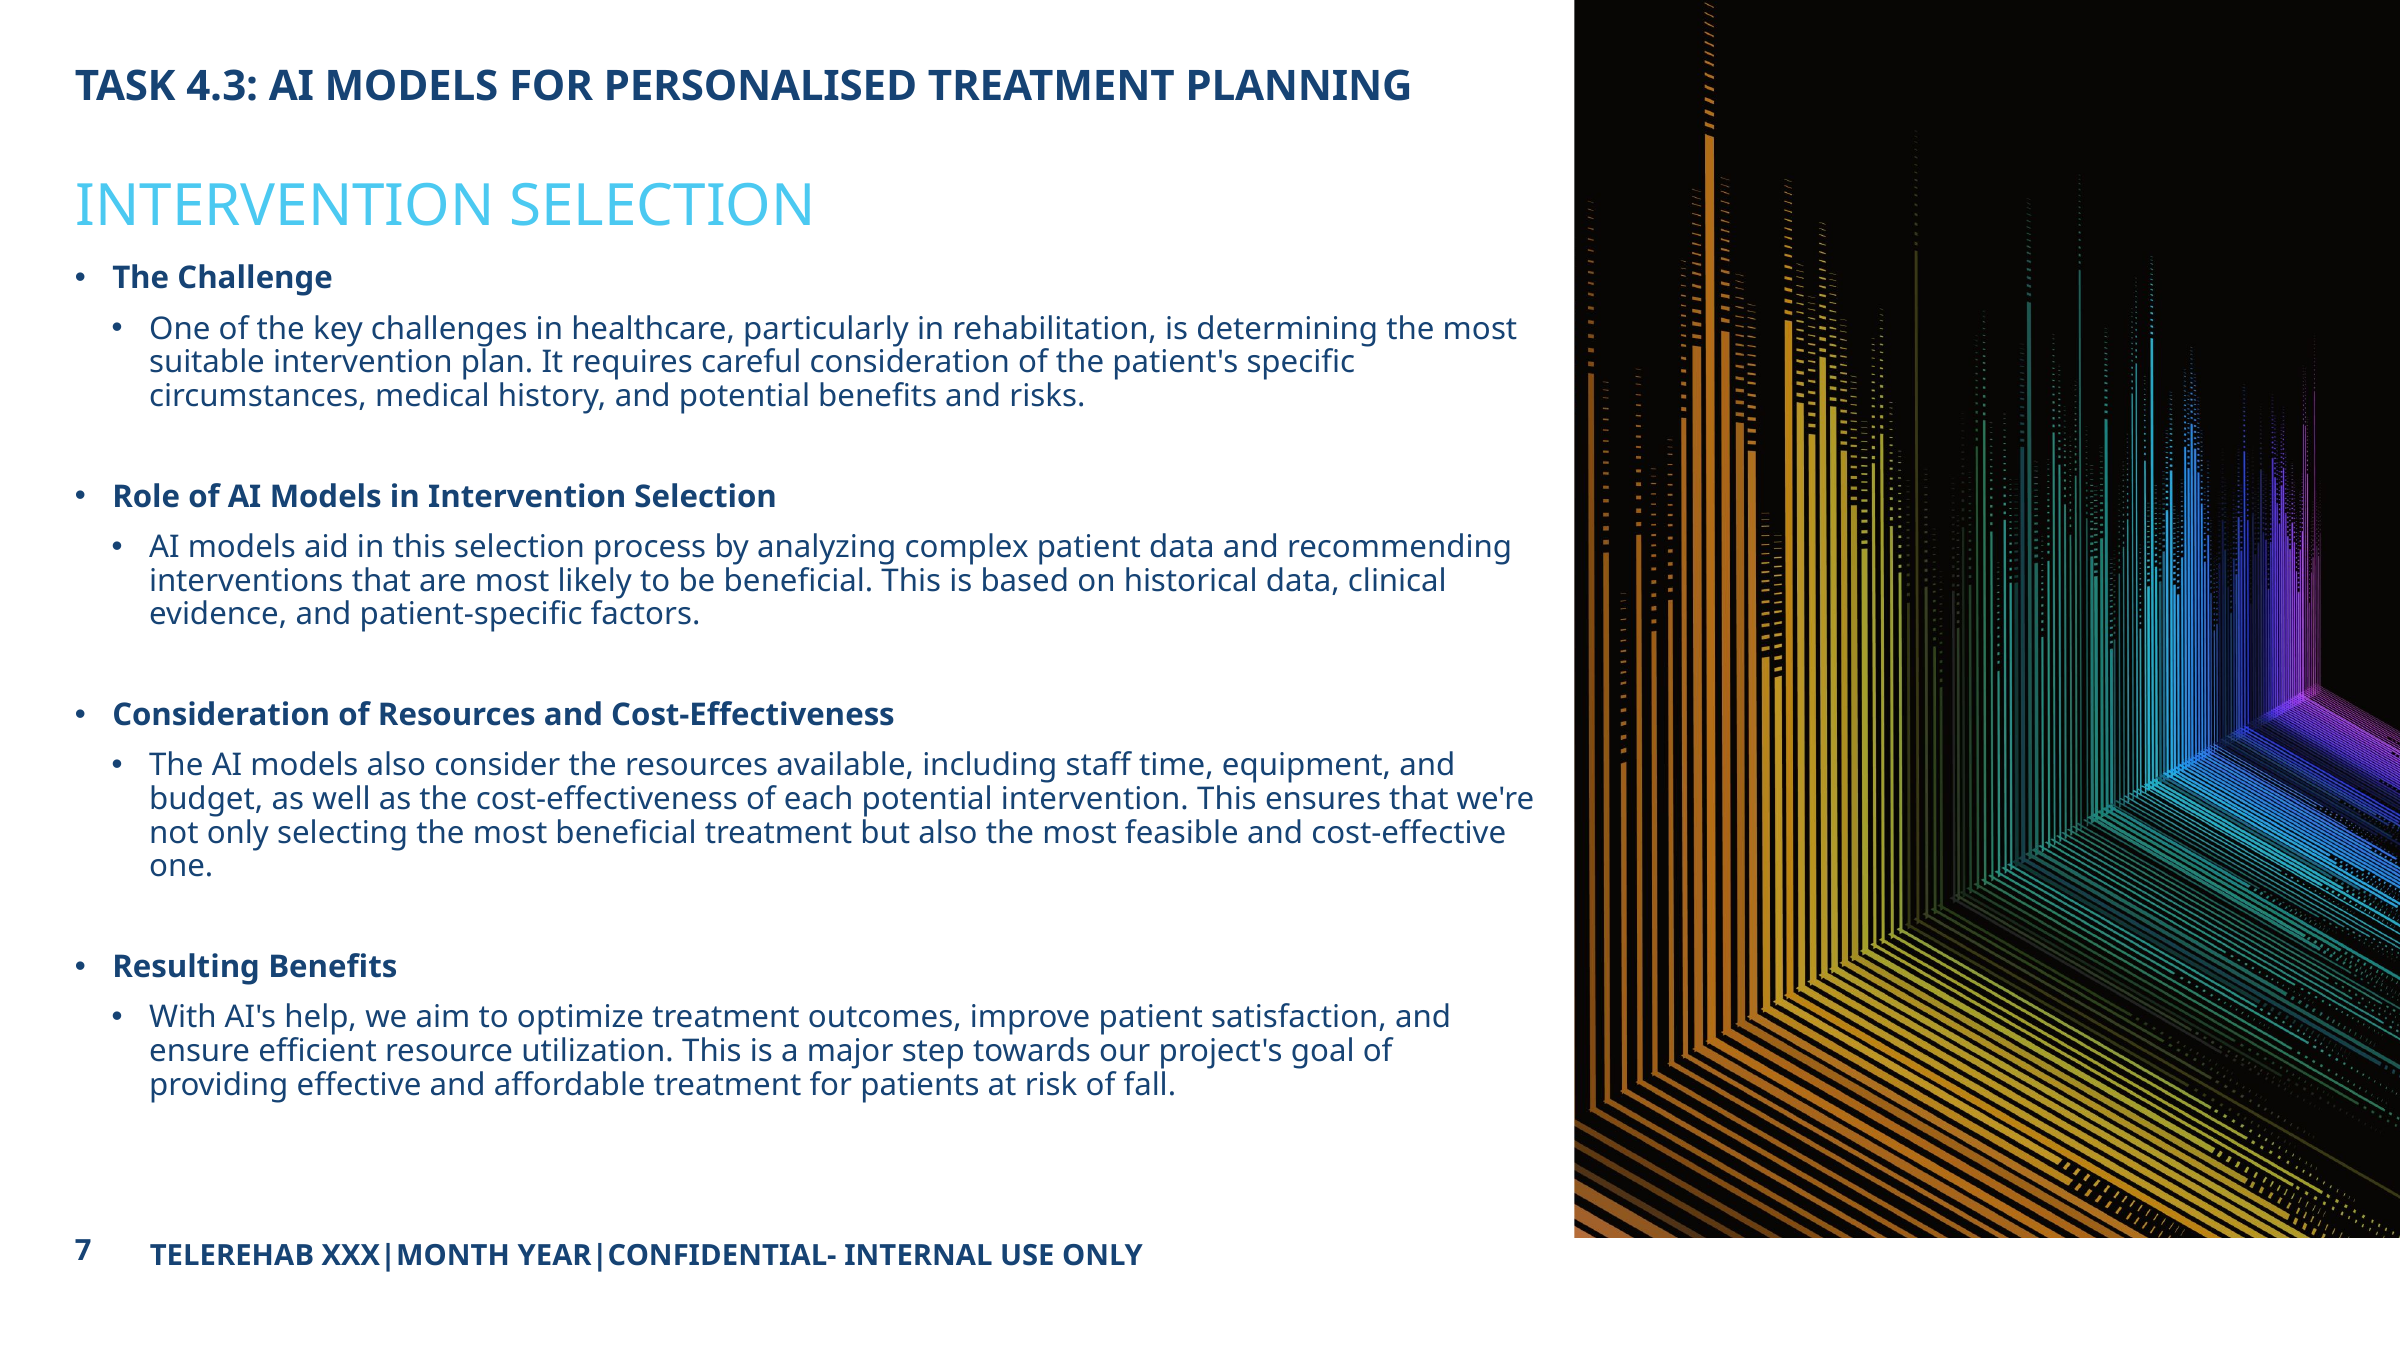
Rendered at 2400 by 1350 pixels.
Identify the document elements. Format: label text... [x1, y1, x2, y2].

slide_number 7 [74, 1239, 149, 1277]
list Intervention Selection [75, 187, 1568, 240]
list The Challenge One of the key challenges in healthcare, particularly in rehabilitation, is determining the most suitable intervention plan. It requires careful consideration of the patient's specific circumstances, medical history, and potential benefits and risks. Role of AI Models in Intervention Selection AI models aid in this selection process by analyzing complex patient data and recommending interventions that are most likely to be beneficial. This is based on historical data, clinical evidence, and patient-specific factors. Consideration of Resources and Cost-Effectiveness The AI models also consider the resources available, including staff time, equipment, and budget, as well as the cost-effectiveness of each potential intervention. This ensures that we're not only selecting the most beneficial treatment but also the most feasible and cost-effective one. Resulting Benefits With AI's help, we aim to optimize treatment outcomes, improve patient satisfaction, and ensure efficient resource utilization. This is a major step towards our project's goal of providing effective and affordable treatment for patients at risk of fall. [74, 261, 1537, 1163]
title Task 4.3: AI models for personalised treatment planning [74, 72, 1499, 126]
footer TELEREHAB XXX|MONTH YEAR|CONFIDENTIAL- INTERNAL USE ONLY [149, 1239, 1500, 1277]
picture [1573, 0, 2400, 1238]
